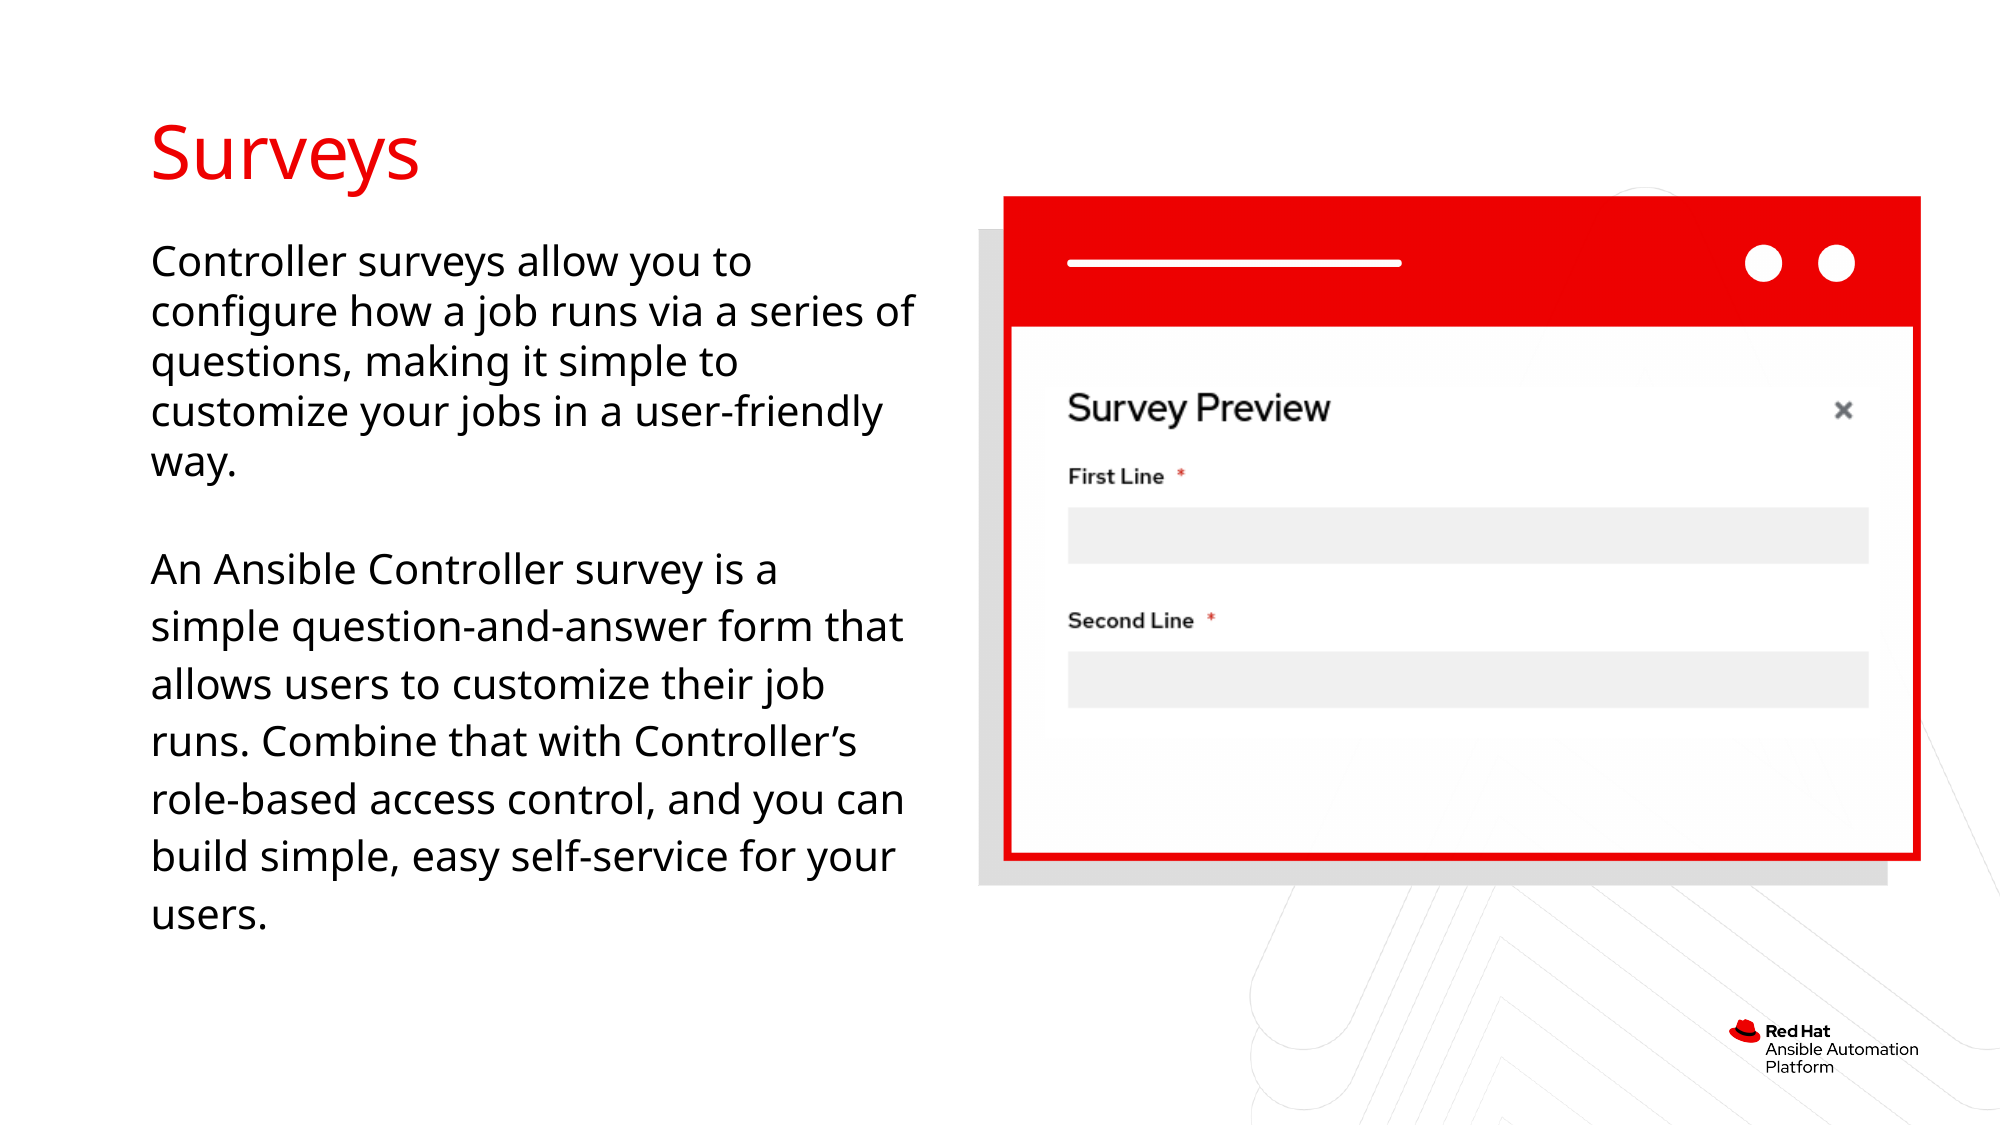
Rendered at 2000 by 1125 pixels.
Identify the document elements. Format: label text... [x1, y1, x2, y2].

text_box Controller surveys allow you to configure how a job runs via a series of questions, making it simple to customize your jobs in a user-friendly way. An Ansible Controller survey is a simple question-and-answer form that allows users to customize their job runs. Combine that with Controller’s role-based access control, and you can build simple, easy self-service for your users. [135, 220, 931, 632]
text_box Surveys [135, 114, 1719, 210]
picture [0, 0, 2000, 1125]
